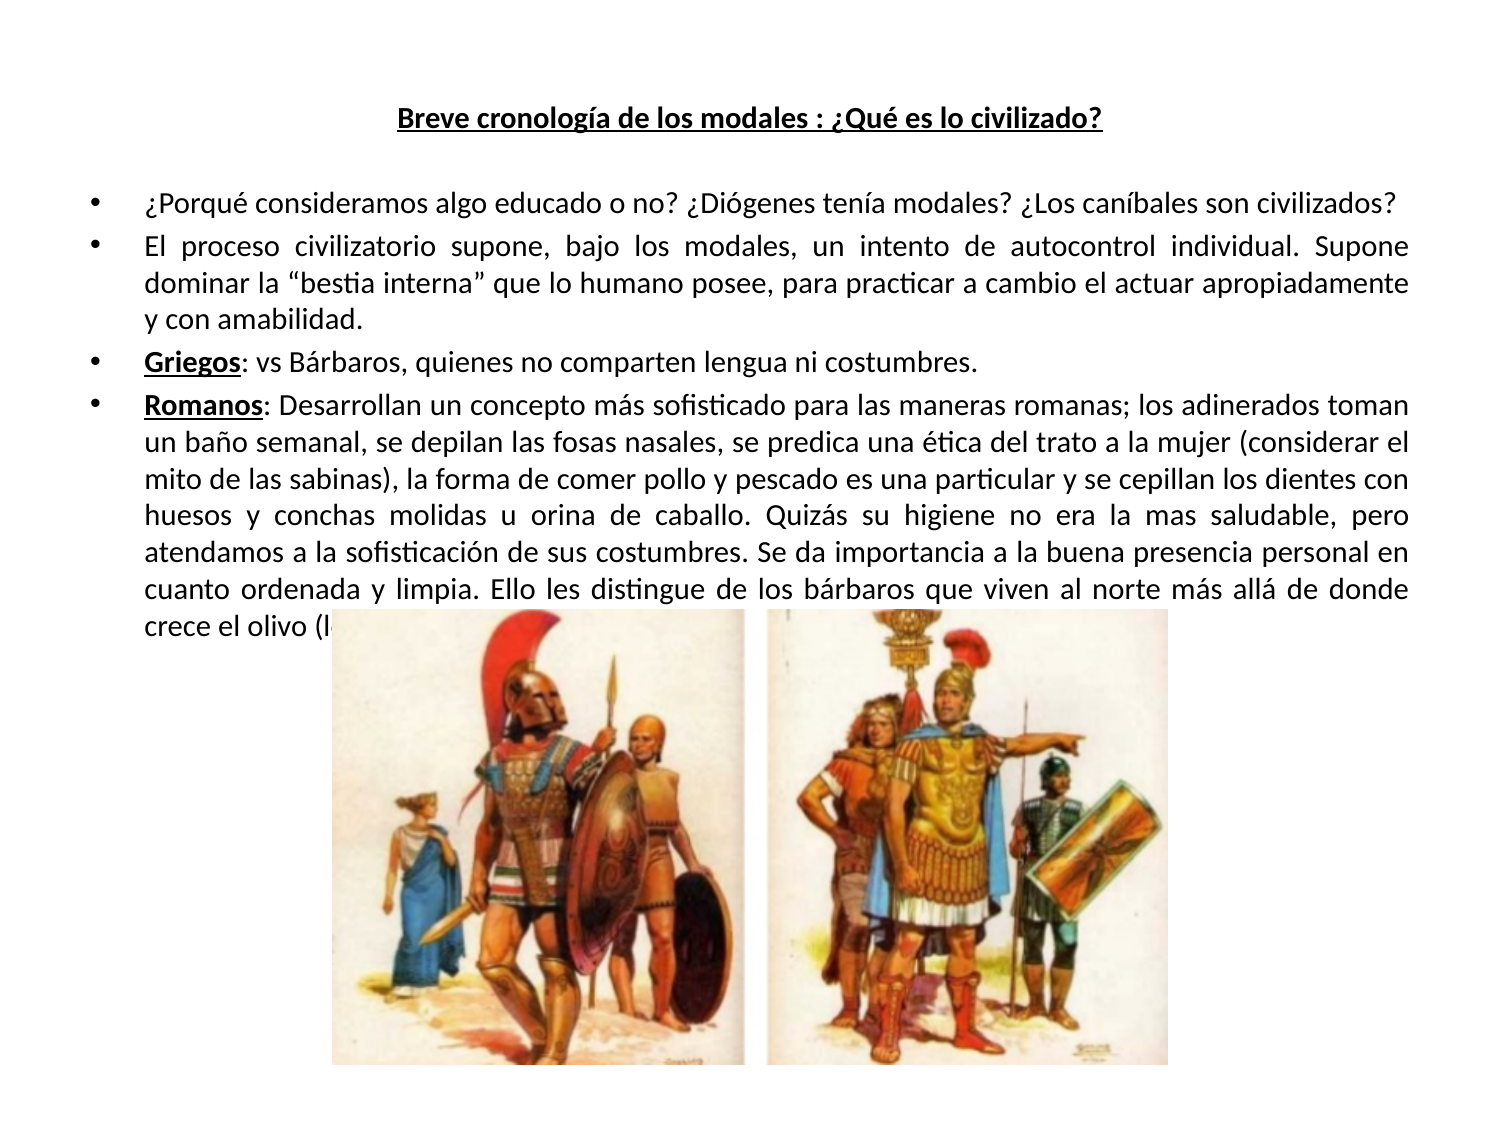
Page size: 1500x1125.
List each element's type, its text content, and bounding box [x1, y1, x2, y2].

list Breve cronología de los modales : ¿Qué es lo civilizado? ¿Porqué consideramos algo educado o no? ¿Diógenes tenía modales? ¿Los caníbales son civilizados? El proceso civilizatorio supone, bajo los modales, un intento de autocontrol individual. Supone dominar la “bestia interna” que lo humano posee, para practicar a cambio el actuar apropiadamente y con amabilidad. Griegos: vs Bárbaros, quienes no comparten lengua ni costumbres. Romanos: Desarrollan un concepto más sofisticado para las maneras romanas; los adinerados toman un baño semanal, se depilan las fosas nasales, se predica una ética del trato a la mujer (considerar el mito de las sabinas), la forma de comer pollo y pescado es una particular y se cepillan los dientes con huesos y conchas molidas u orina de caballo. Quizás su higiene no era la mas saludable, pero atendamos a la sofisticación de sus costumbres. Se da importancia a la buena presencia personal en cuanto ordenada y limpia. Ello les distingue de los bárbaros que viven al norte más allá de donde crece el olivo (los germanos y celtas). [75, 90, 1425, 681]
picture [332, 609, 1168, 1065]
